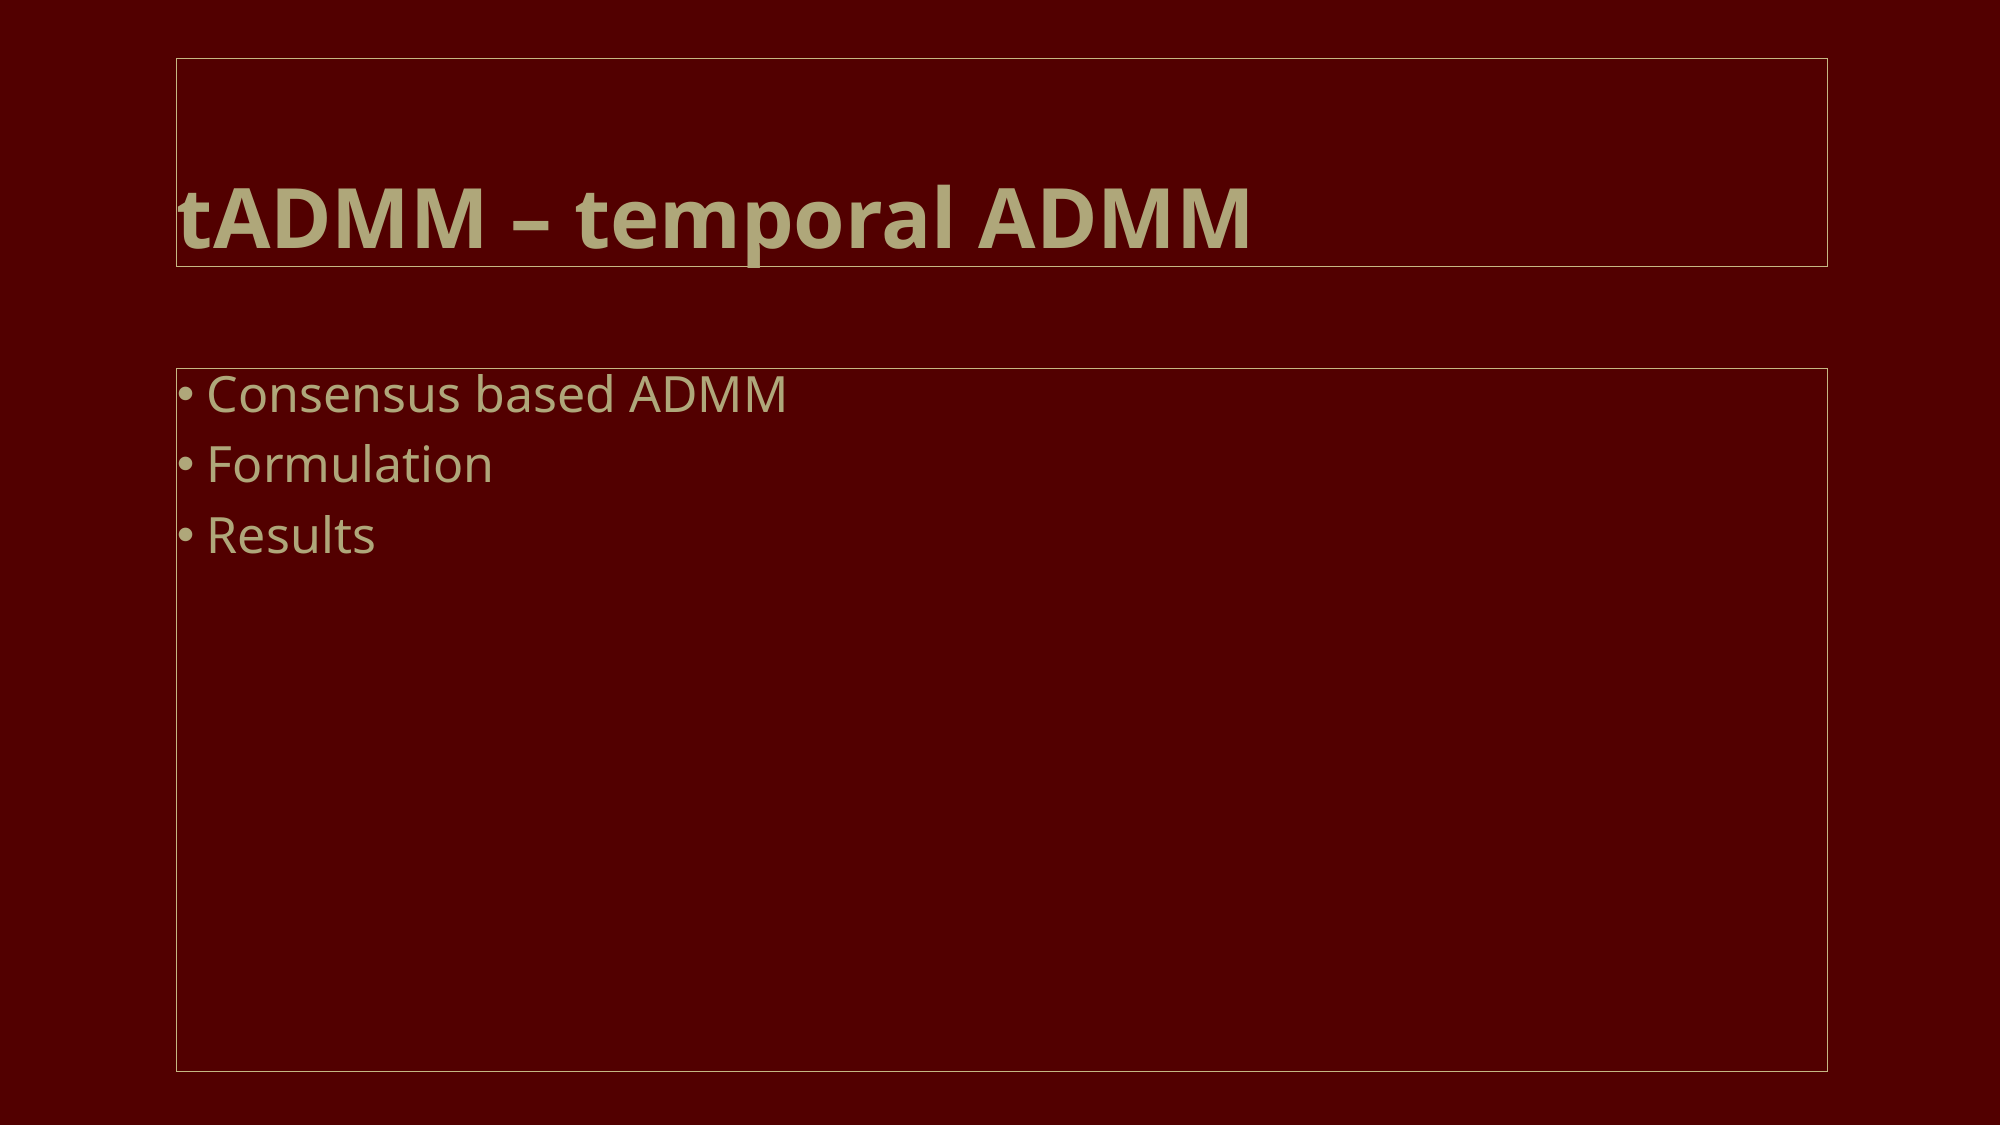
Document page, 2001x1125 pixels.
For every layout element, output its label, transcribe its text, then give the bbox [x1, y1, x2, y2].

list Consensus based ADMM Formulation Results [176, 368, 1828, 1072]
title tADMM – temporal ADMM [176, 58, 1828, 267]
